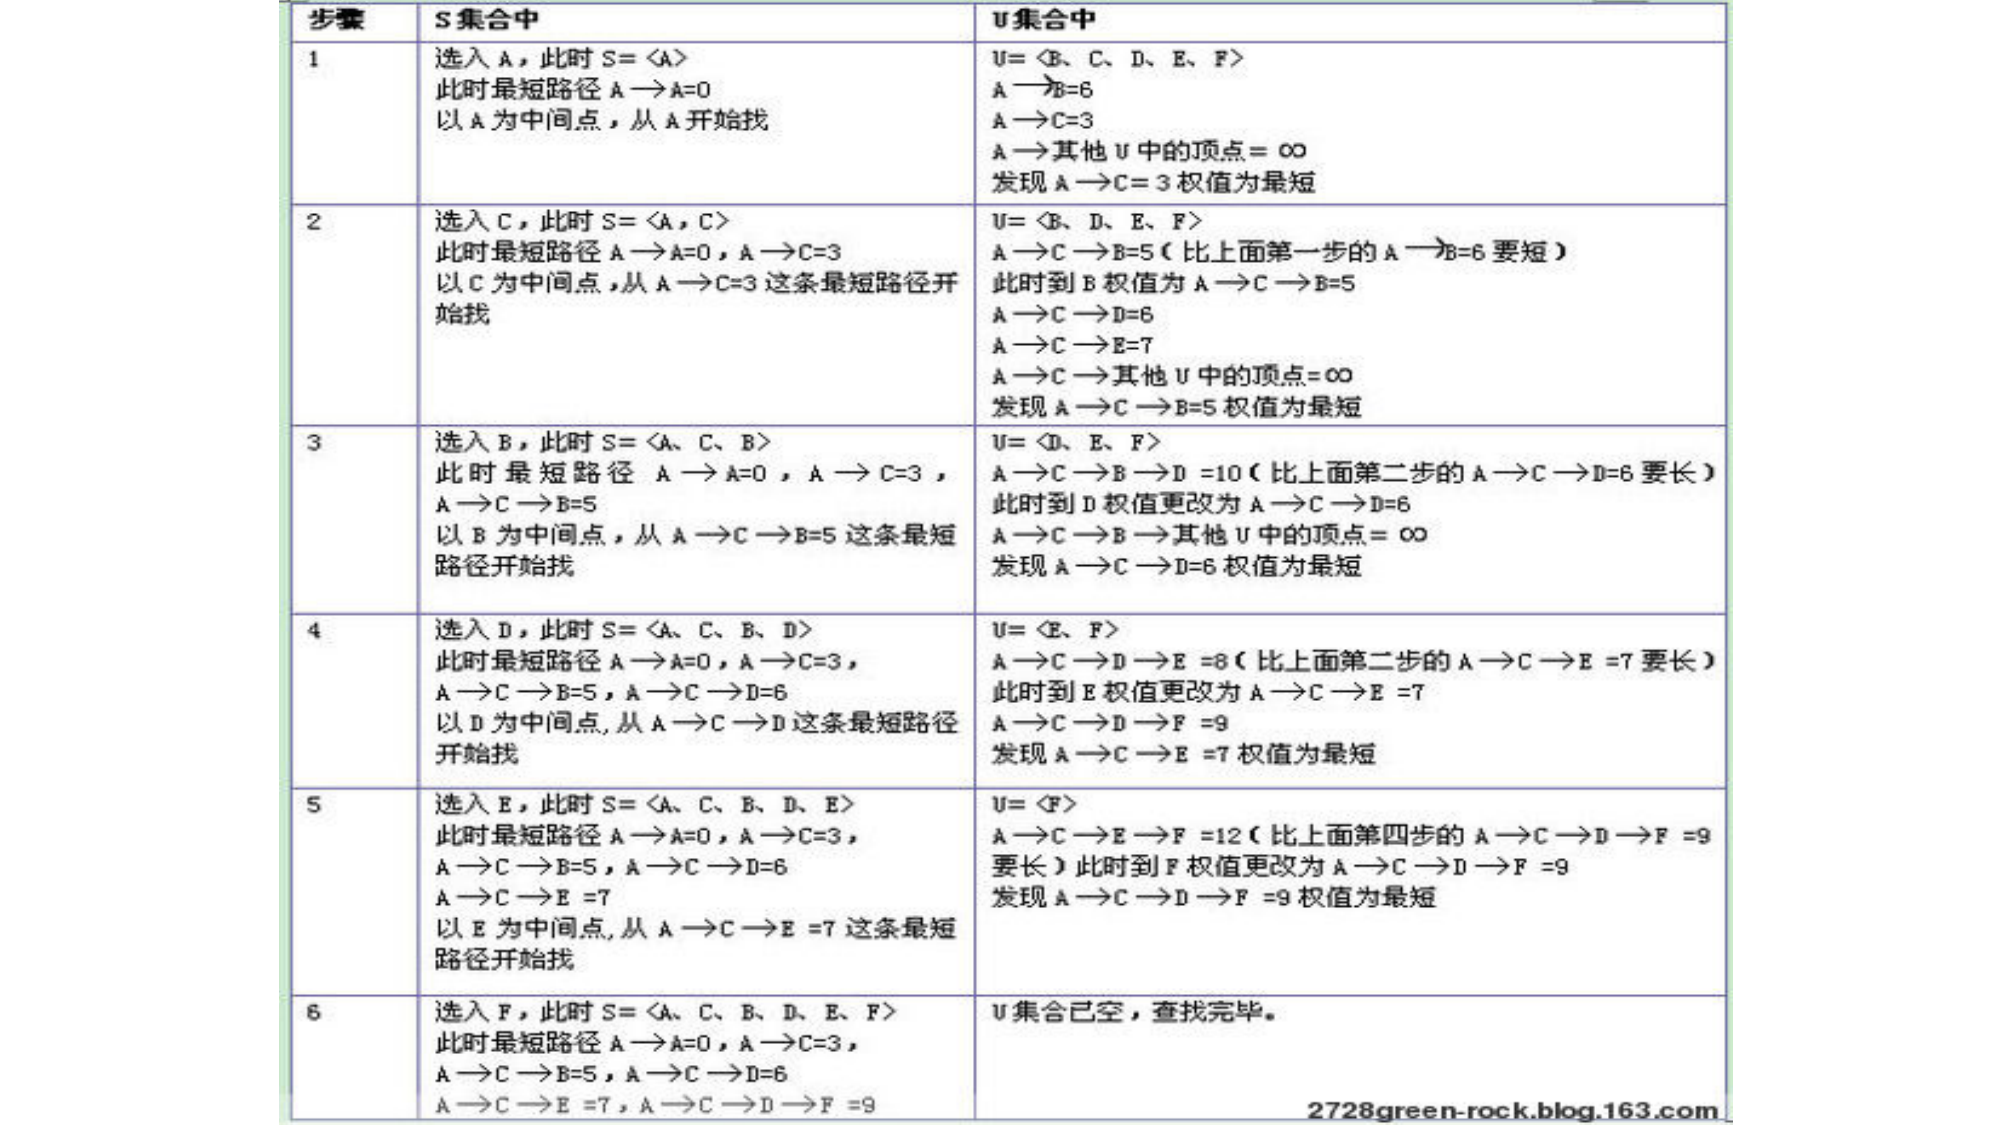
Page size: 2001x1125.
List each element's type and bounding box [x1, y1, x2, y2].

picture [279, 0, 1733, 1125]
